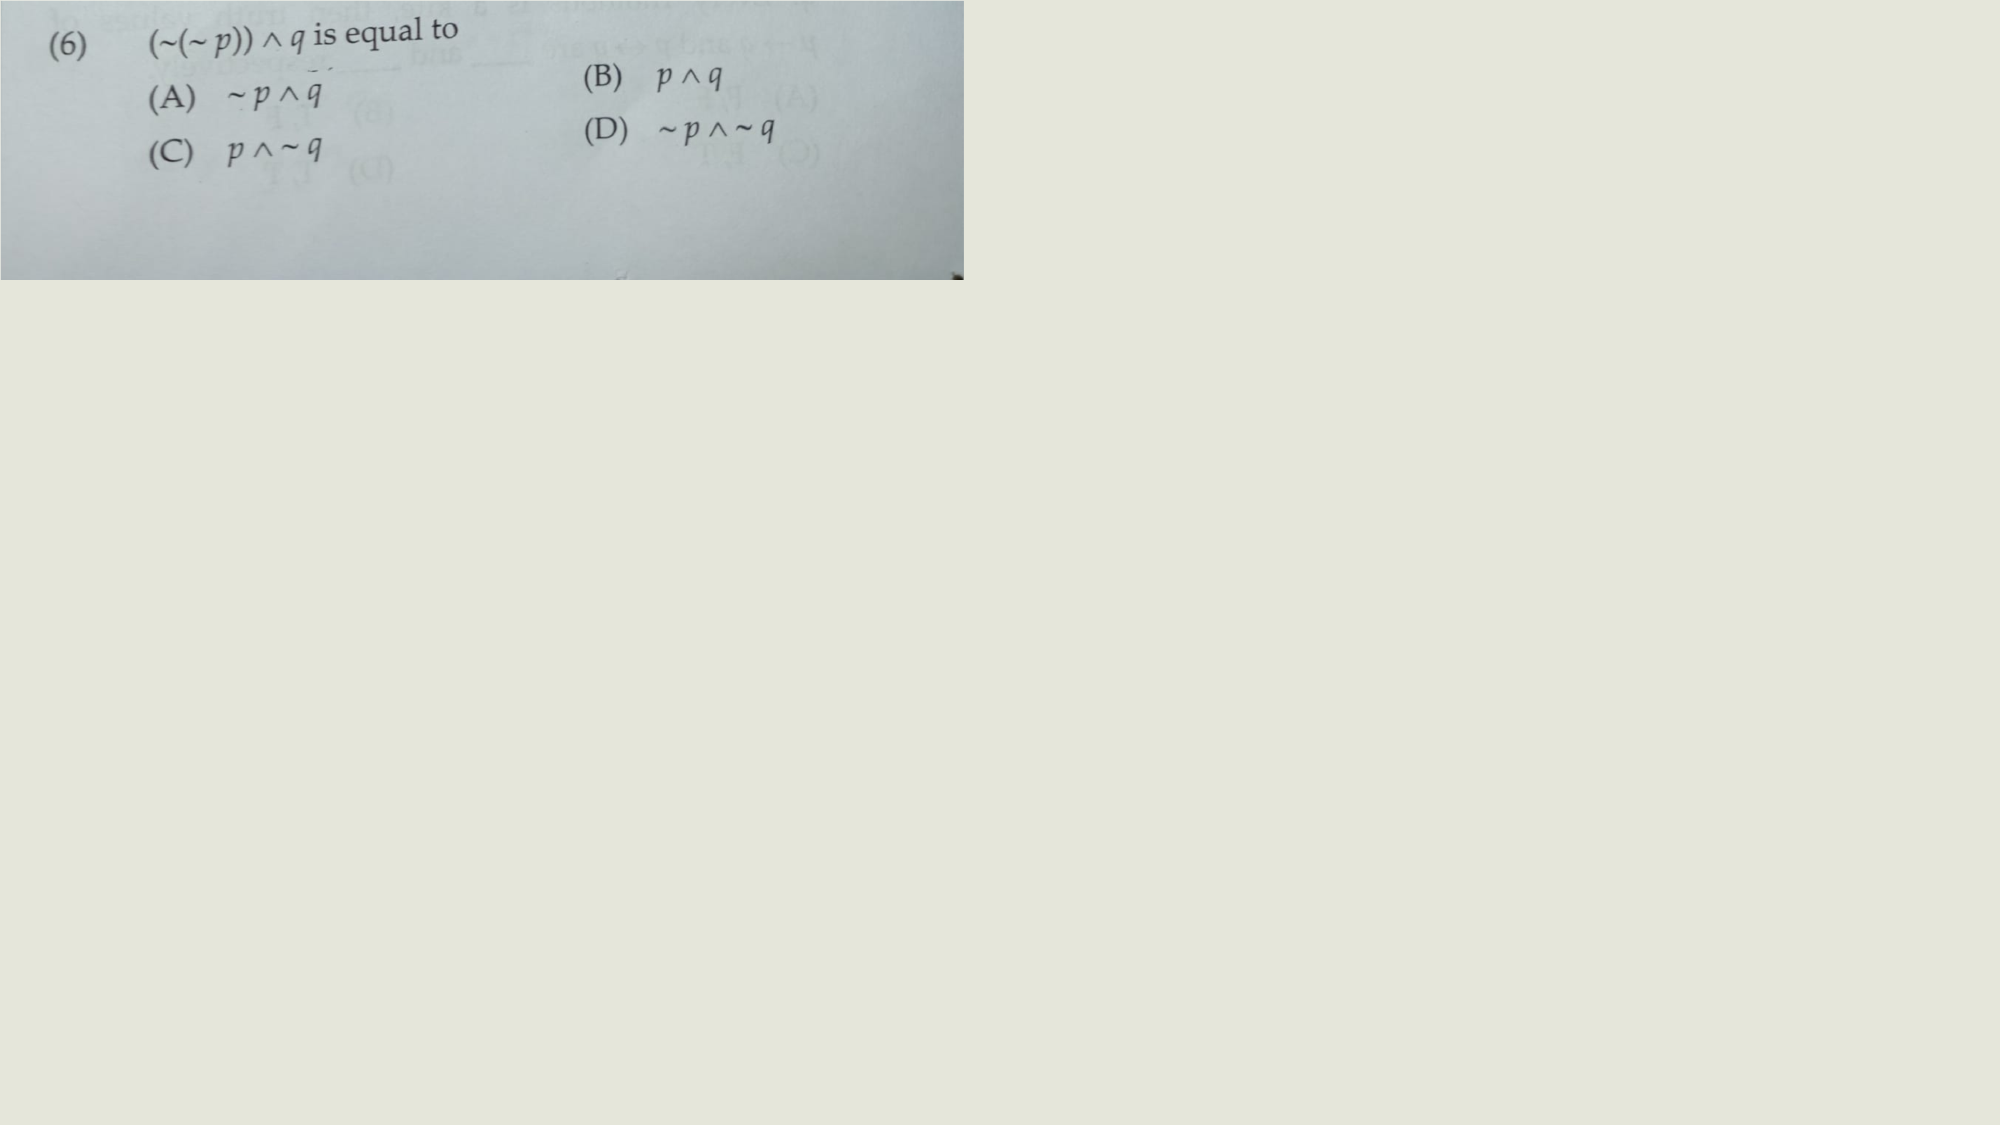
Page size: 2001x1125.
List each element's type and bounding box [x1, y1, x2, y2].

picture [2, 0, 963, 622]
